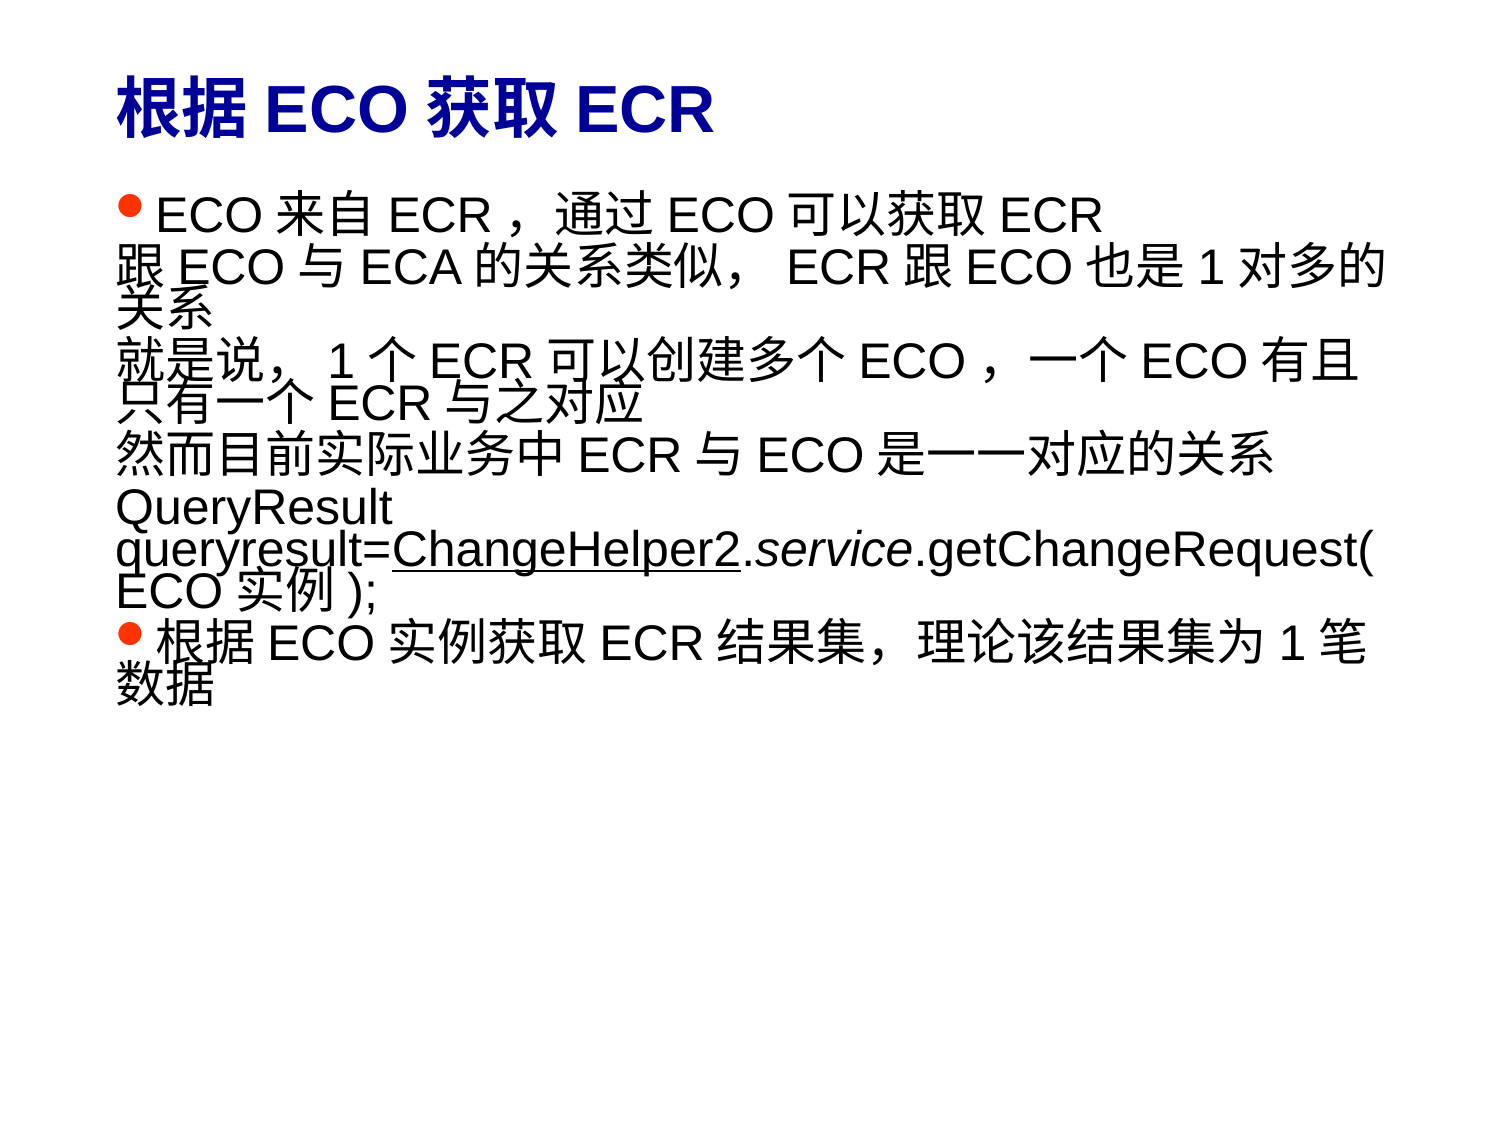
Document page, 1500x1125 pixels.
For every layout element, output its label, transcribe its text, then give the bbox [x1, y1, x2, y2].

title 根据ECO获取ECR [100, 52, 1395, 154]
list ECO来自ECR，通过ECO可以获取ECR 跟ECO与ECA的关系类似，ECR跟ECO也是1对多的关系 就是说，1个ECR可以创建多个ECO，一个ECO有且只有一个ECR与之对应 然而目前实际业务中ECR与ECO是一一对应的关系 QueryResult queryresult=ChangeHelper2.service.getChangeRequest(ECO实例); 根据ECO实例获取ECR结果集，理论该结果集为1笔数据 [100, 191, 1403, 963]
